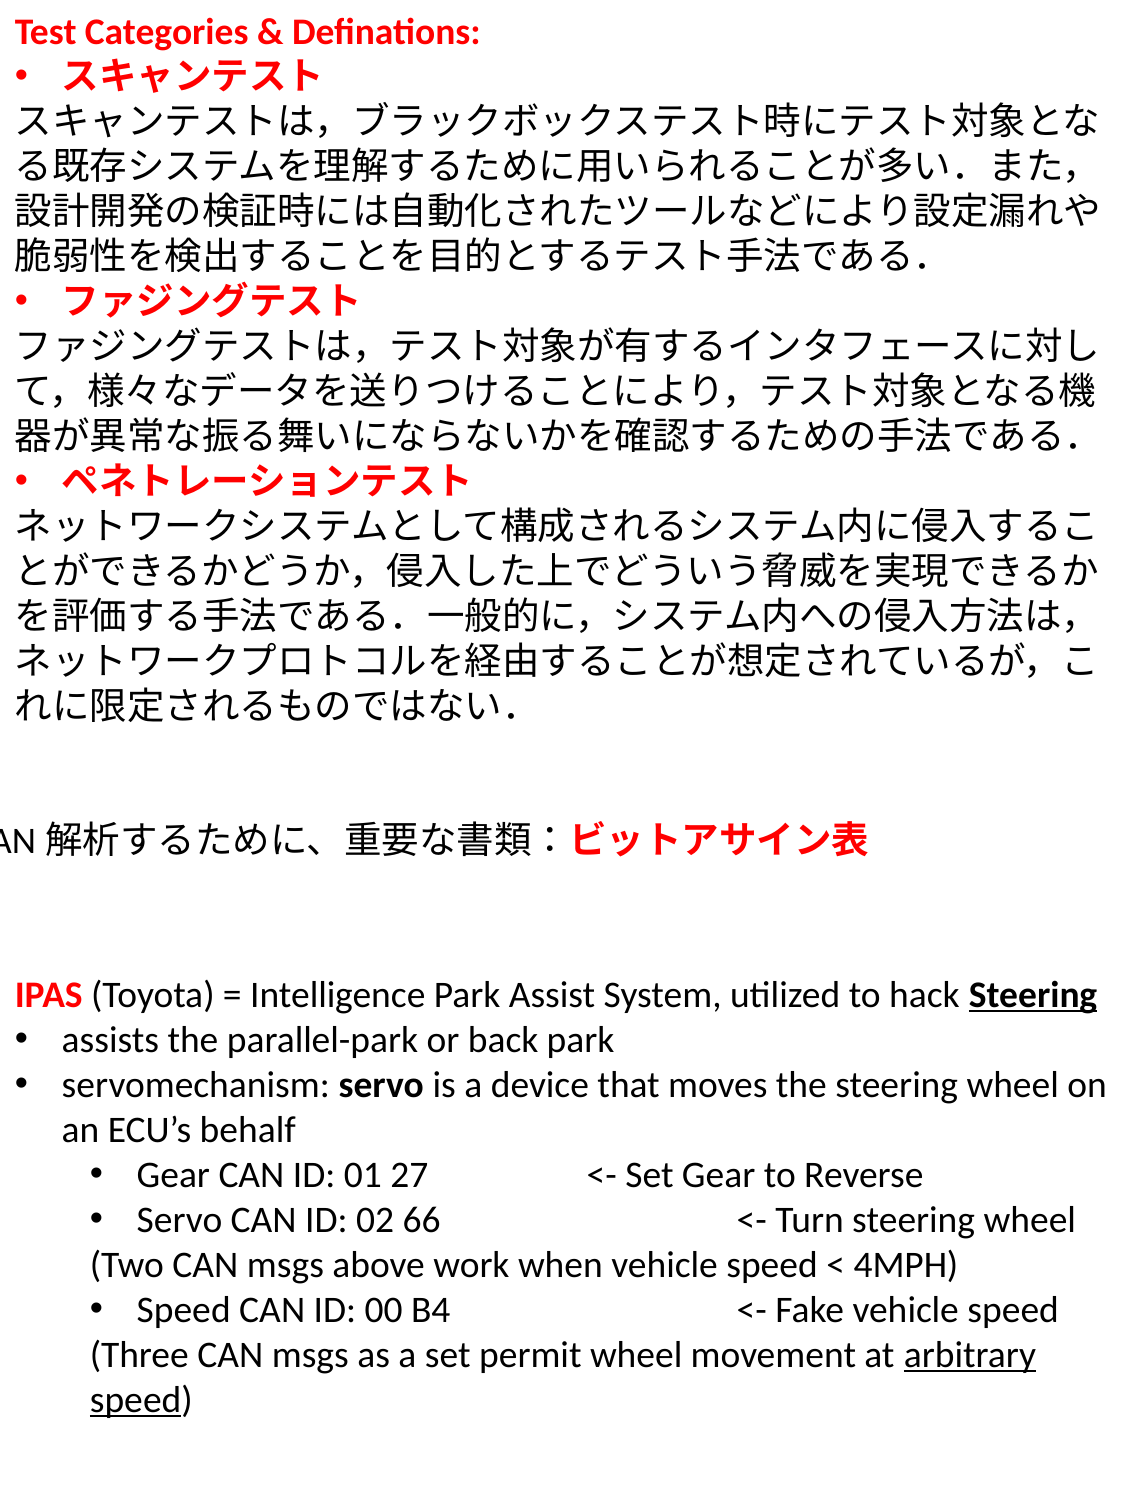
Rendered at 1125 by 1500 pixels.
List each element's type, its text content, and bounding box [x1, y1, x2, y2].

text_box IPAS (Toyota) = Intelligence Park Assist System, utilized to hack Steering assists the parallel-park or back park servomechanism: servo is a device that moves the steering wheel on an ECU’s behalf Gear CAN ID: 01 27 <- Set Gear to Reverse Servo CAN ID: 02 66 <- Turn steering wheel (Two CAN msgs above work when vehicle speed < 4MPH) Speed CAN ID: 00 B4 <- Fake vehicle speed (Three CAN msgs as a set permit wheel movement at arbitrary speed) [0, 962, 1125, 1428]
text_box CAN解析するために、重要な書類：ビットアサイン表 [0, 808, 884, 869]
text_box Test Categories & Definations: スキャンテスト スキャンテストは，ブラックボックステスト時にテスト対象となる既存システムを理解するために用いられることが多い．また，設計開発の検証時には自動化されたツールなどにより設定漏れや脆弱性を検出することを目的とするテスト手法である． ファジングテスト ファジングテストは，テスト対象が有するインタフェースに対して，様々なデータを送りつけることにより，テスト対象となる機器が異常な振る舞いにならないかを確認するための手法である． ペネトレーションテスト ネットワークシステムとして構成されるシステム内に侵入することができるかどうか，侵入した上でどういう脅威を実現できるかを評価する手法である．一般的に，システム内への侵入方法は，ネットワークプロトコルを経由することが想定されているが，これに限定されるものではない． [0, 0, 1125, 735]
